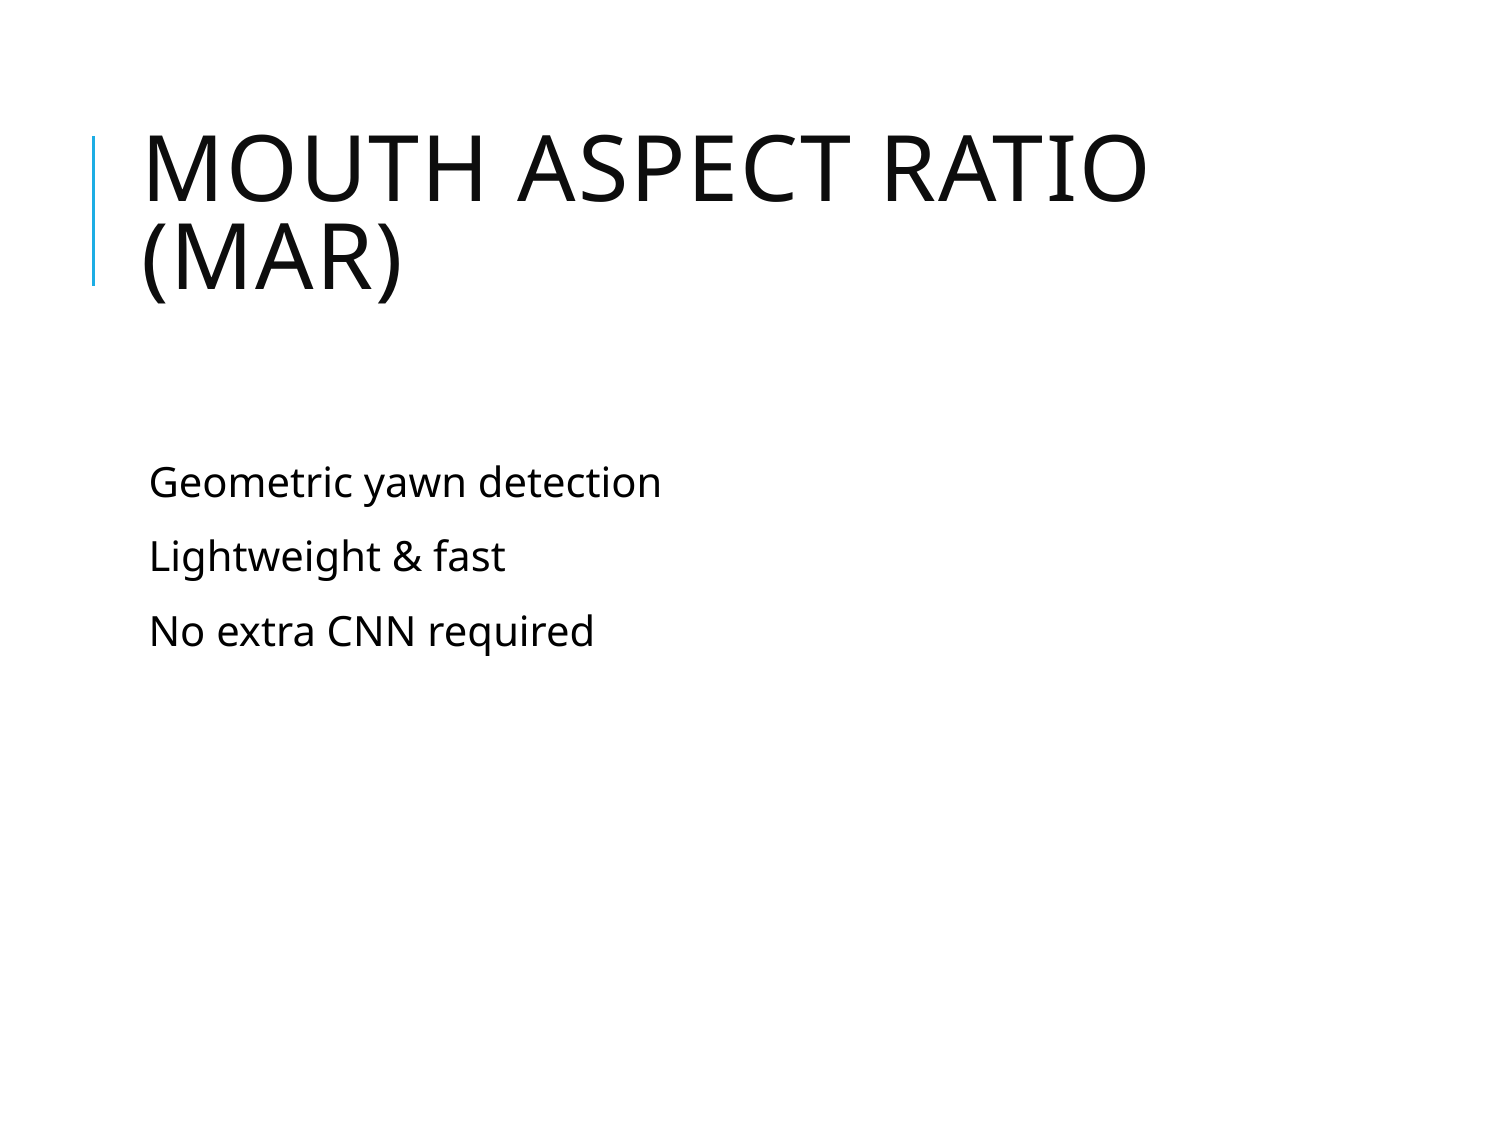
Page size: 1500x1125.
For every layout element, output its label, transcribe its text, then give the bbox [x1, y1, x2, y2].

title Mouth Aspect Ratio (MAR) [126, 96, 1322, 342]
list Geometric yawn detection Lightweight & fast No extra CNN required [126, 375, 1322, 1035]
